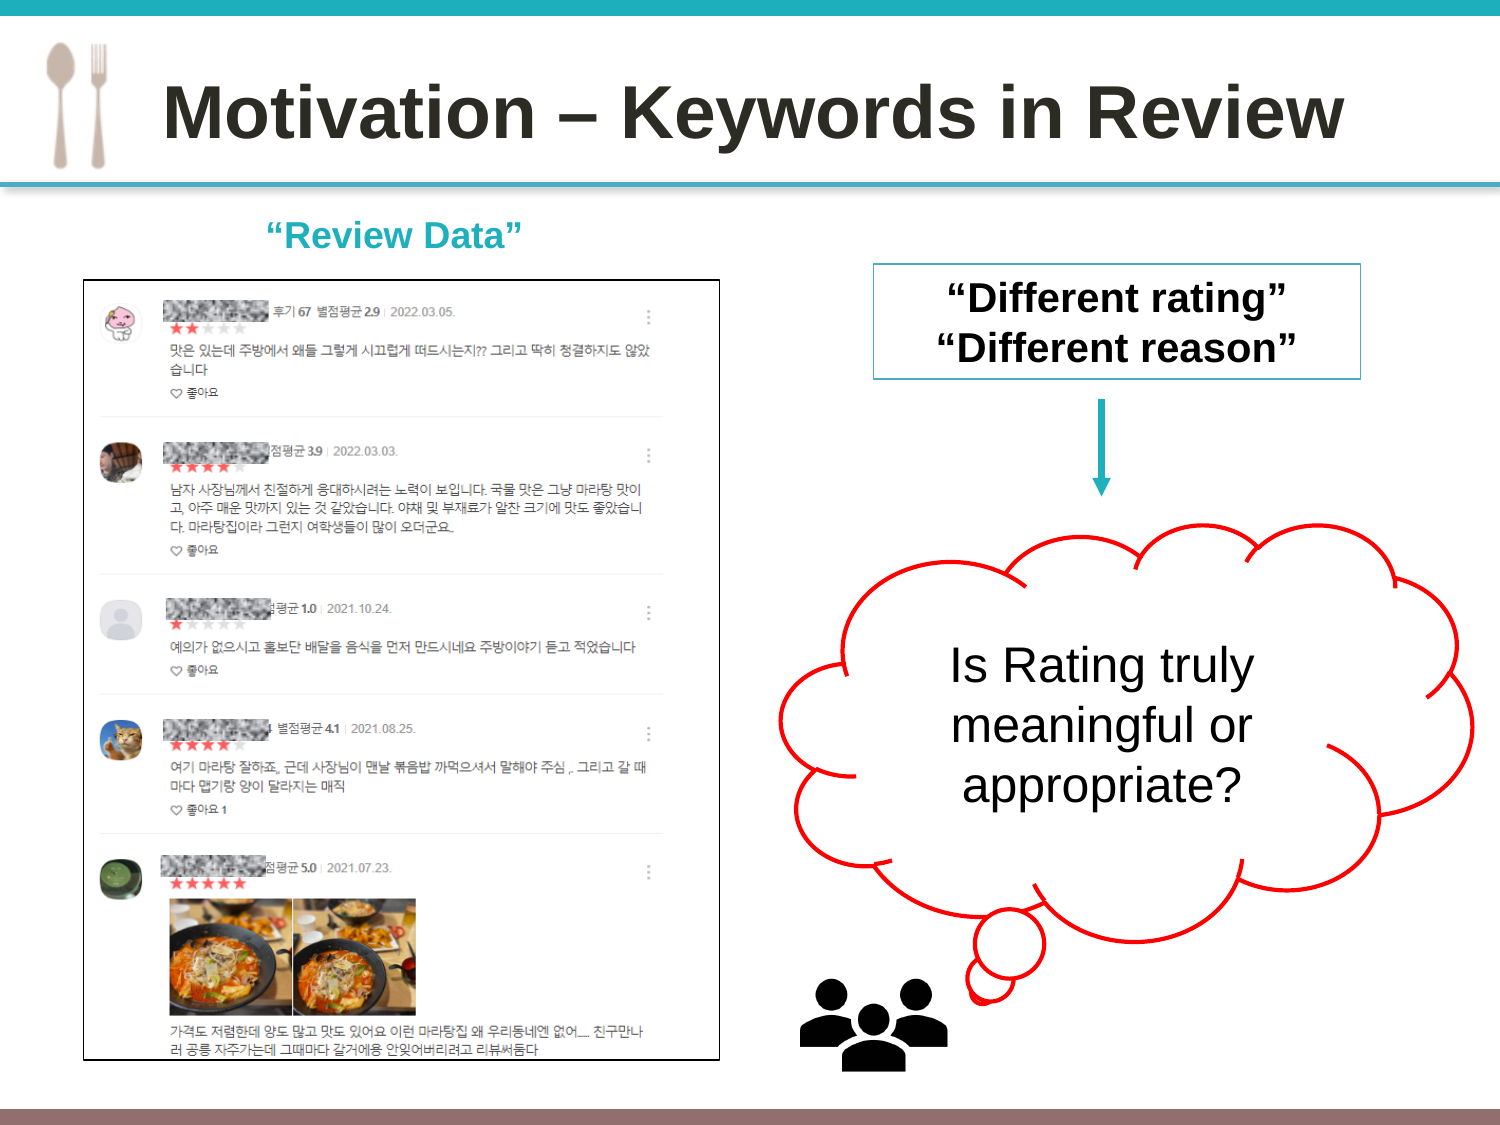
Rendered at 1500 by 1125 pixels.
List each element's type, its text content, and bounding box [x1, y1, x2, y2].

picture [0, 857, 1500, 1125]
picture [14, 18, 136, 179]
text_box “Different rating” “Different reason” [873, 263, 1361, 379]
text_box Is Rating truly meaningful or appropriate? [780, 525, 1473, 1005]
picture [0, 0, 1500, 16]
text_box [83, 202, 719, 1060]
title Motivation – Keywords in Review [147, 33, 1500, 181]
